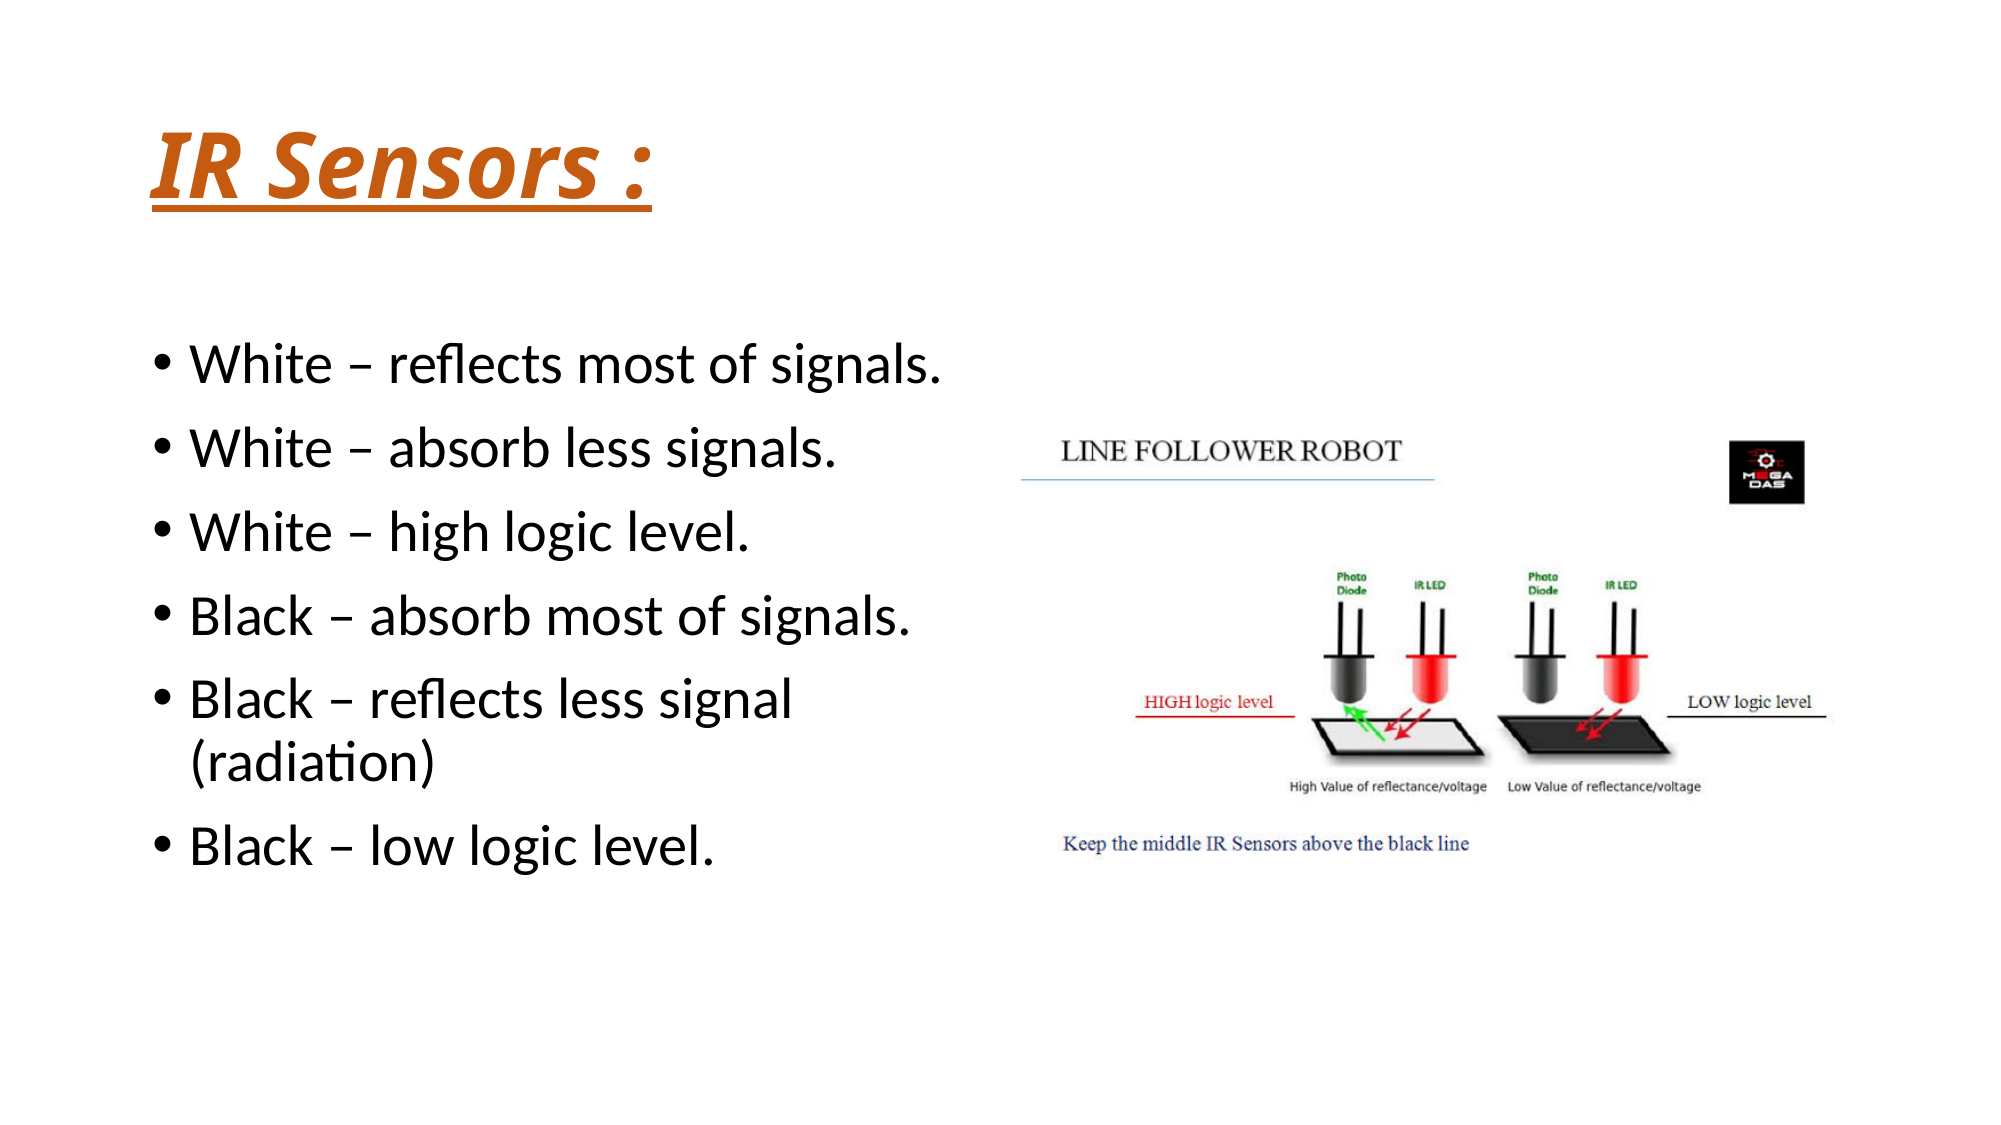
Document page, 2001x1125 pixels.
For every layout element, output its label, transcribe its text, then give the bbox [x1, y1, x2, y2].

title IR Sensors : [137, 59, 1863, 278]
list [1012, 421, 1863, 892]
list White – reflects most of signals. White – absorb less signals. White – high logic level. Black – absorb most of signals. Black – reflects less signal (radiation) Black – low logic level. [137, 325, 988, 1040]
